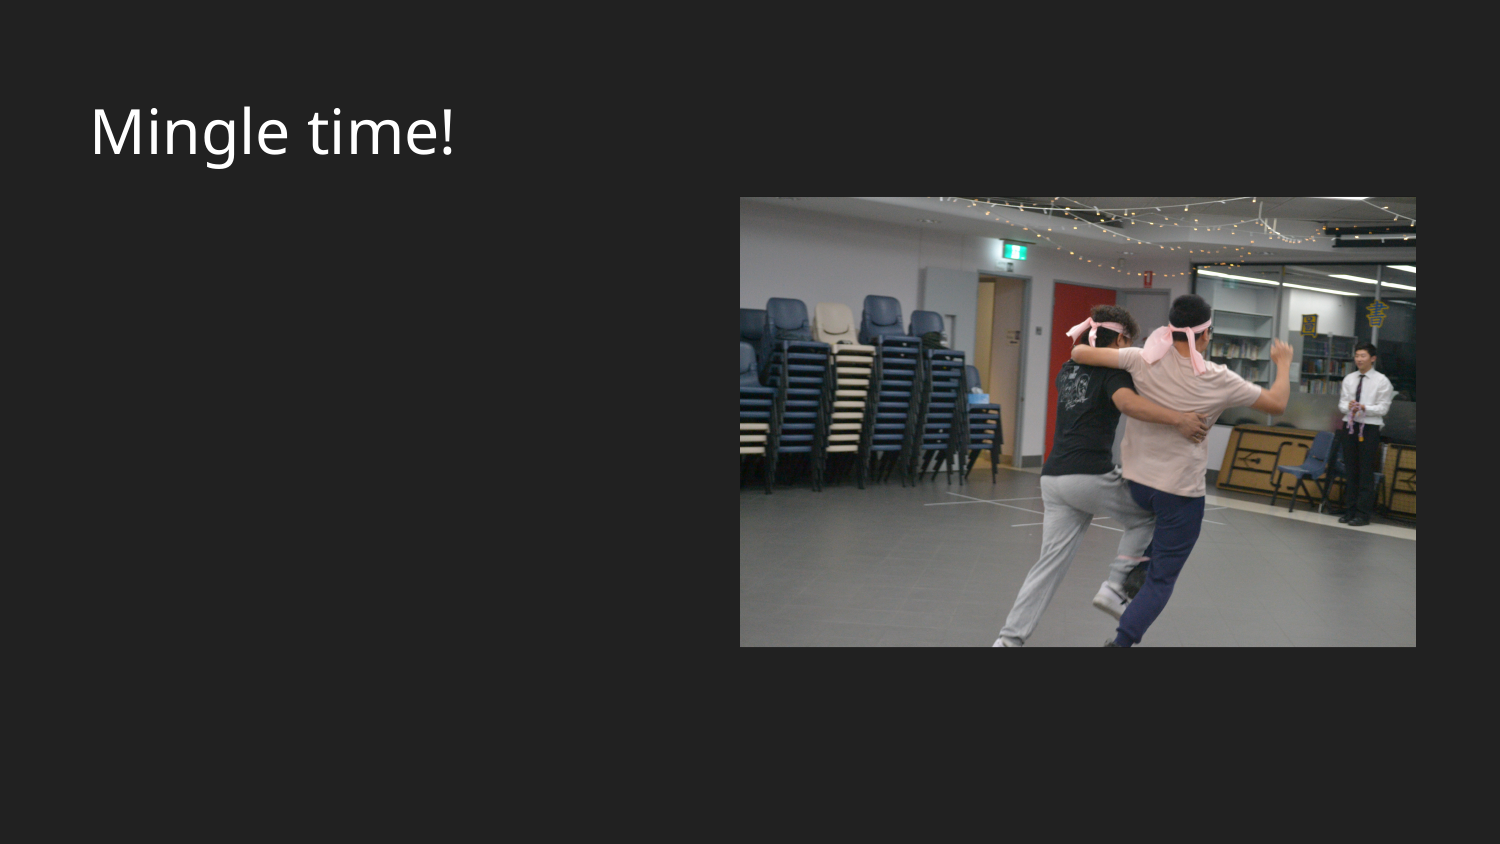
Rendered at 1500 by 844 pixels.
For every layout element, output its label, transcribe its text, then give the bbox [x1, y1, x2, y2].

text_box Mingle time! [74, 84, 675, 175]
picture [740, 84, 1416, 760]
